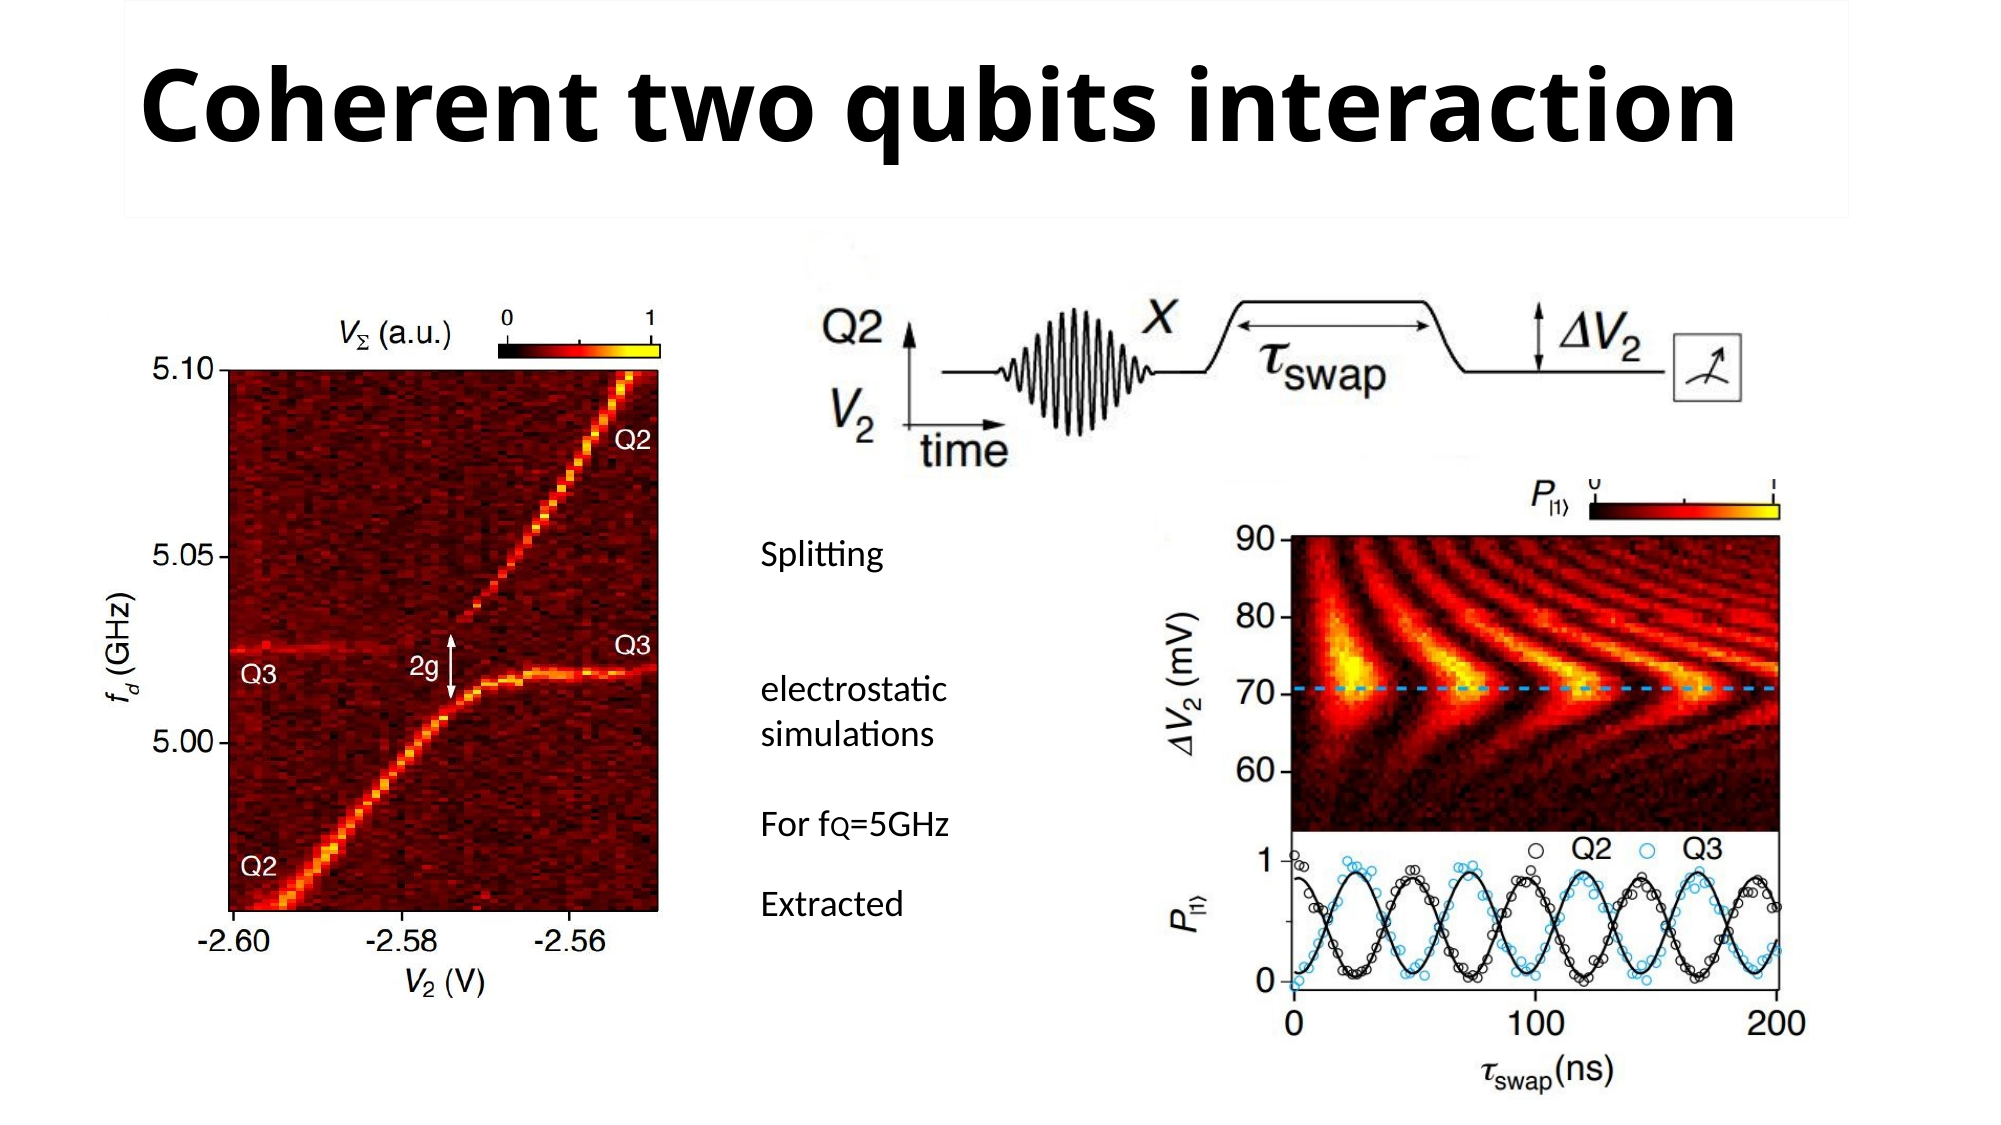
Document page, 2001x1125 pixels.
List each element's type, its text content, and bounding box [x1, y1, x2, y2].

title Coherent two qubits interaction [124, 0, 1849, 218]
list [93, 295, 671, 1010]
picture [805, 230, 1827, 1100]
